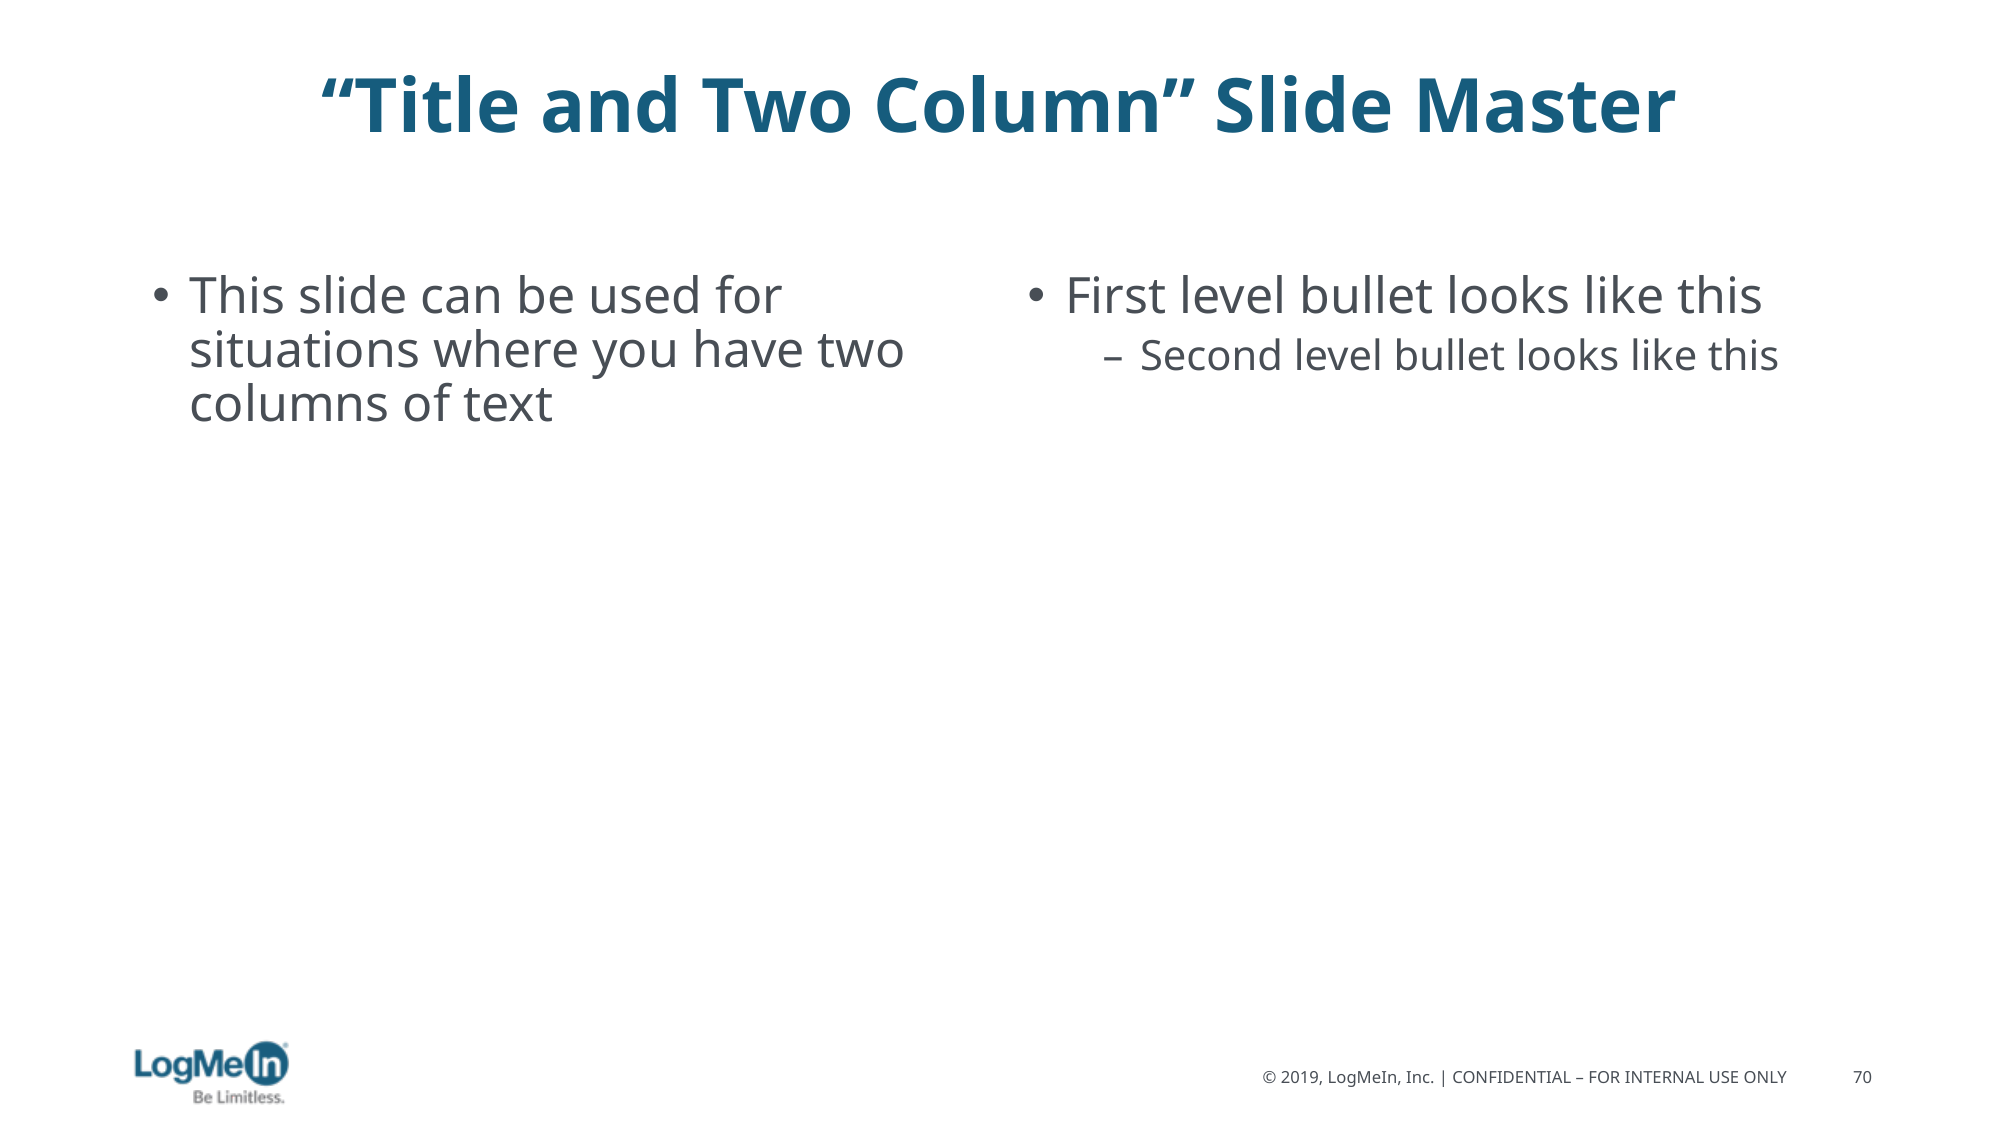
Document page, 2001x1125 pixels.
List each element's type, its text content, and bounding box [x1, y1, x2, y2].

list This slide can be used for situations where you have two columns of text [137, 262, 988, 1014]
title “Title and Two Column” Slide Master [137, 59, 1863, 254]
picture [125, 1037, 300, 1108]
list First level bullet looks like this Second level bullet looks like this [1012, 262, 1863, 1014]
